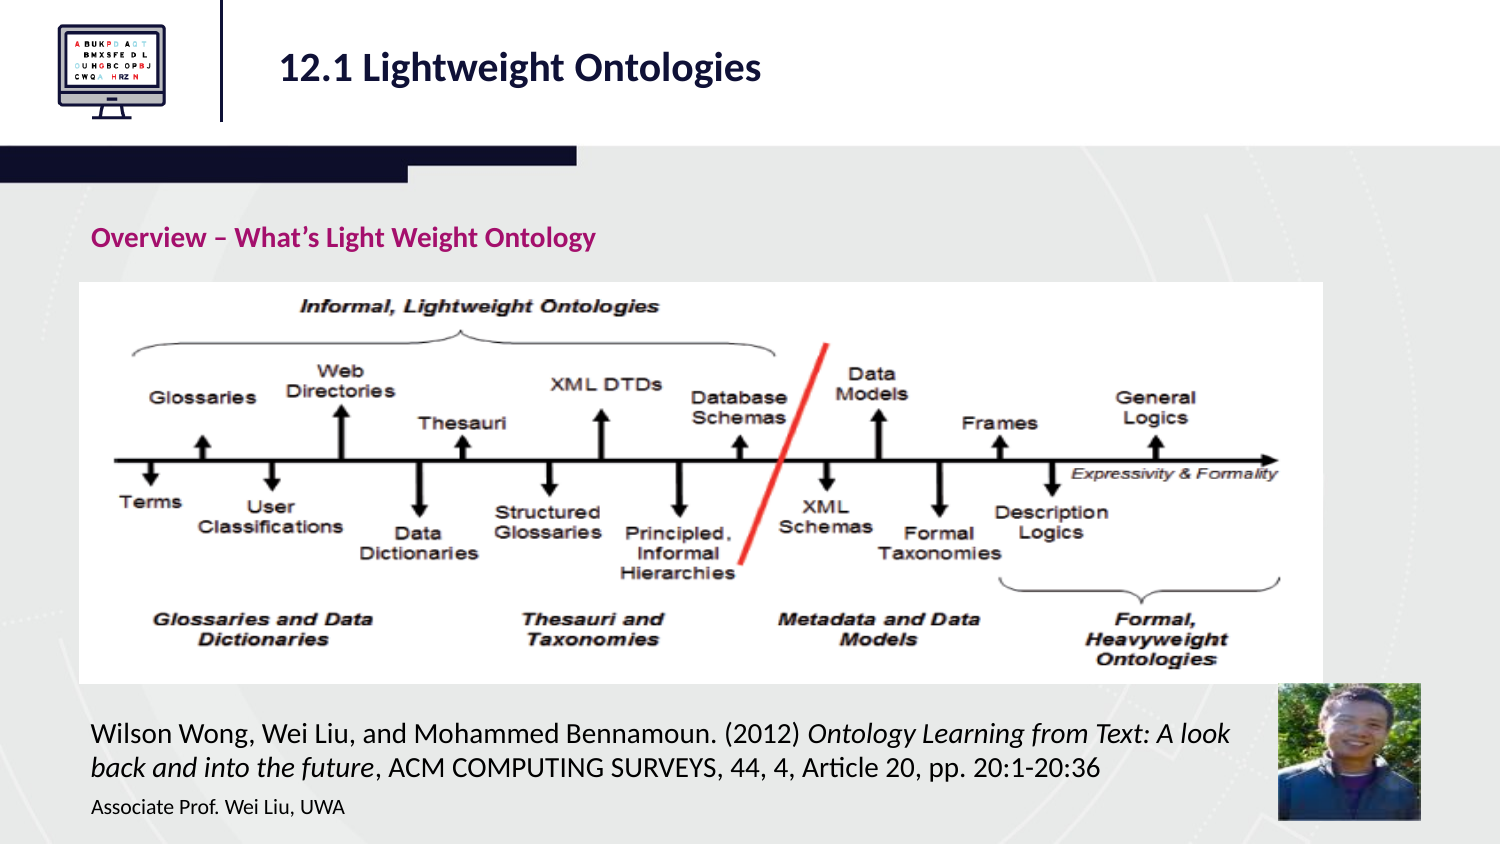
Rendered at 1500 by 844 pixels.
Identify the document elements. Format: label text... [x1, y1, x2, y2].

text_box Wilson Wong, Wei Liu, and Mohammed Bennamoun. (2012) Ontology Learning from Text: A look back and into the future, ACM COMPUTING SURVEYS, 44, 4, Article 20, pp. 20:1-20:36 [75, 706, 1263, 792]
list Overview – What’s Light Weight Ontology [76, 211, 1217, 284]
list 12.1 Lightweight Ontologies [263, 32, 1404, 106]
picture [0, 0, 1500, 844]
list Associate Prof. Wei Liu, UWA [76, 792, 1217, 821]
